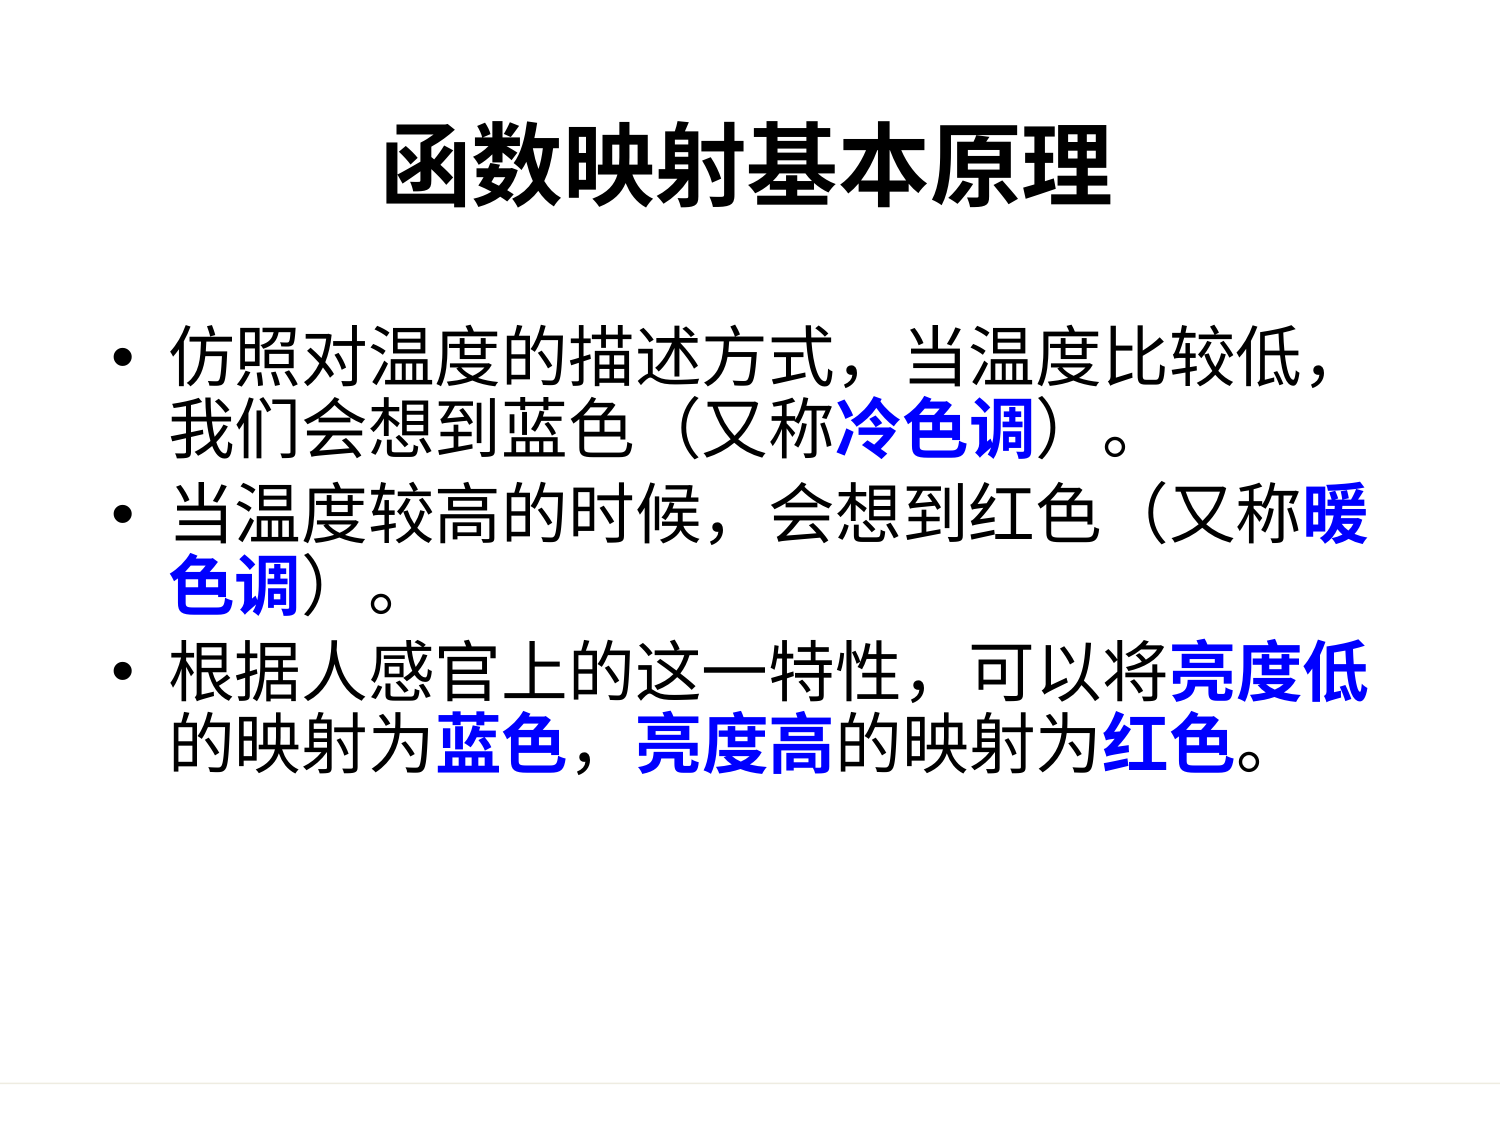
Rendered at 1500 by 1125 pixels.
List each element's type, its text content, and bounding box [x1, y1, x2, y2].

list 仿照对温度的描述方式，当温度比较低，我们会想到蓝色（又称冷色调）。 当温度较高的时候，会想到红色（又称暖色调）。 根据人感官上的这一特性，可以将亮度低的映射为蓝色，亮度高的映射为红色。 [96, 316, 1400, 790]
title 函数映射基本原理 [41, 54, 1453, 250]
